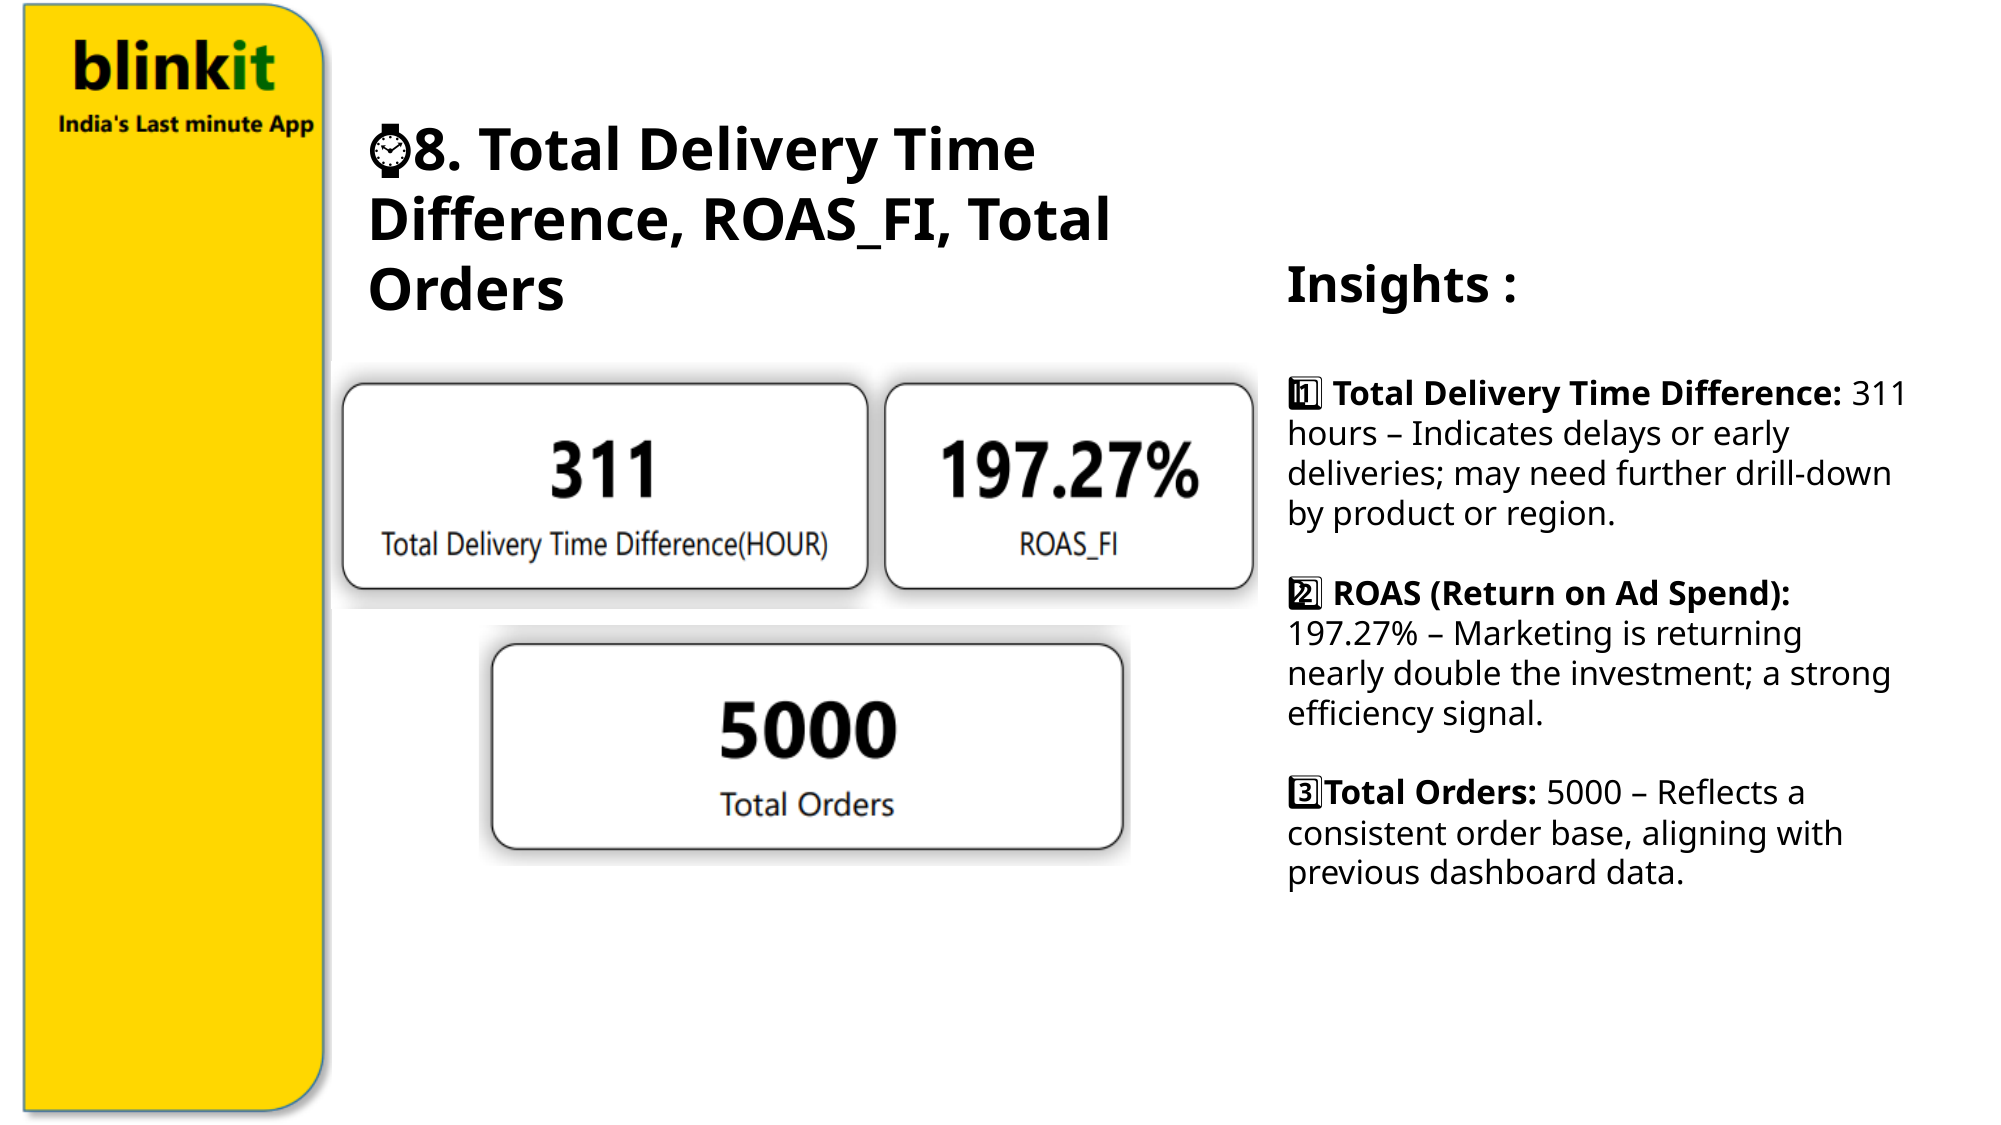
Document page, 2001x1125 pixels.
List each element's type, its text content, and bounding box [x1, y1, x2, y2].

picture [478, 625, 1131, 866]
text_box ⌚8. Total Delivery Time Difference, ROAS_FI, Total Orders [352, 104, 1251, 330]
picture [20, 0, 1279, 1125]
text_box Insights : 1️⃣ Total Delivery Time Difference: 311 hours – Indicates delays or early deliveries; may need further drill-down by product or region. 2️⃣ ROAS (Return on Ad Spend): 197.27% – Marketing is returning nearly double the investment; a strong efficiency signal. 3️⃣Total Orders: 5000 – Reflects a consistent order base, aligning with previous dashboard data. [1272, 245, 1925, 899]
